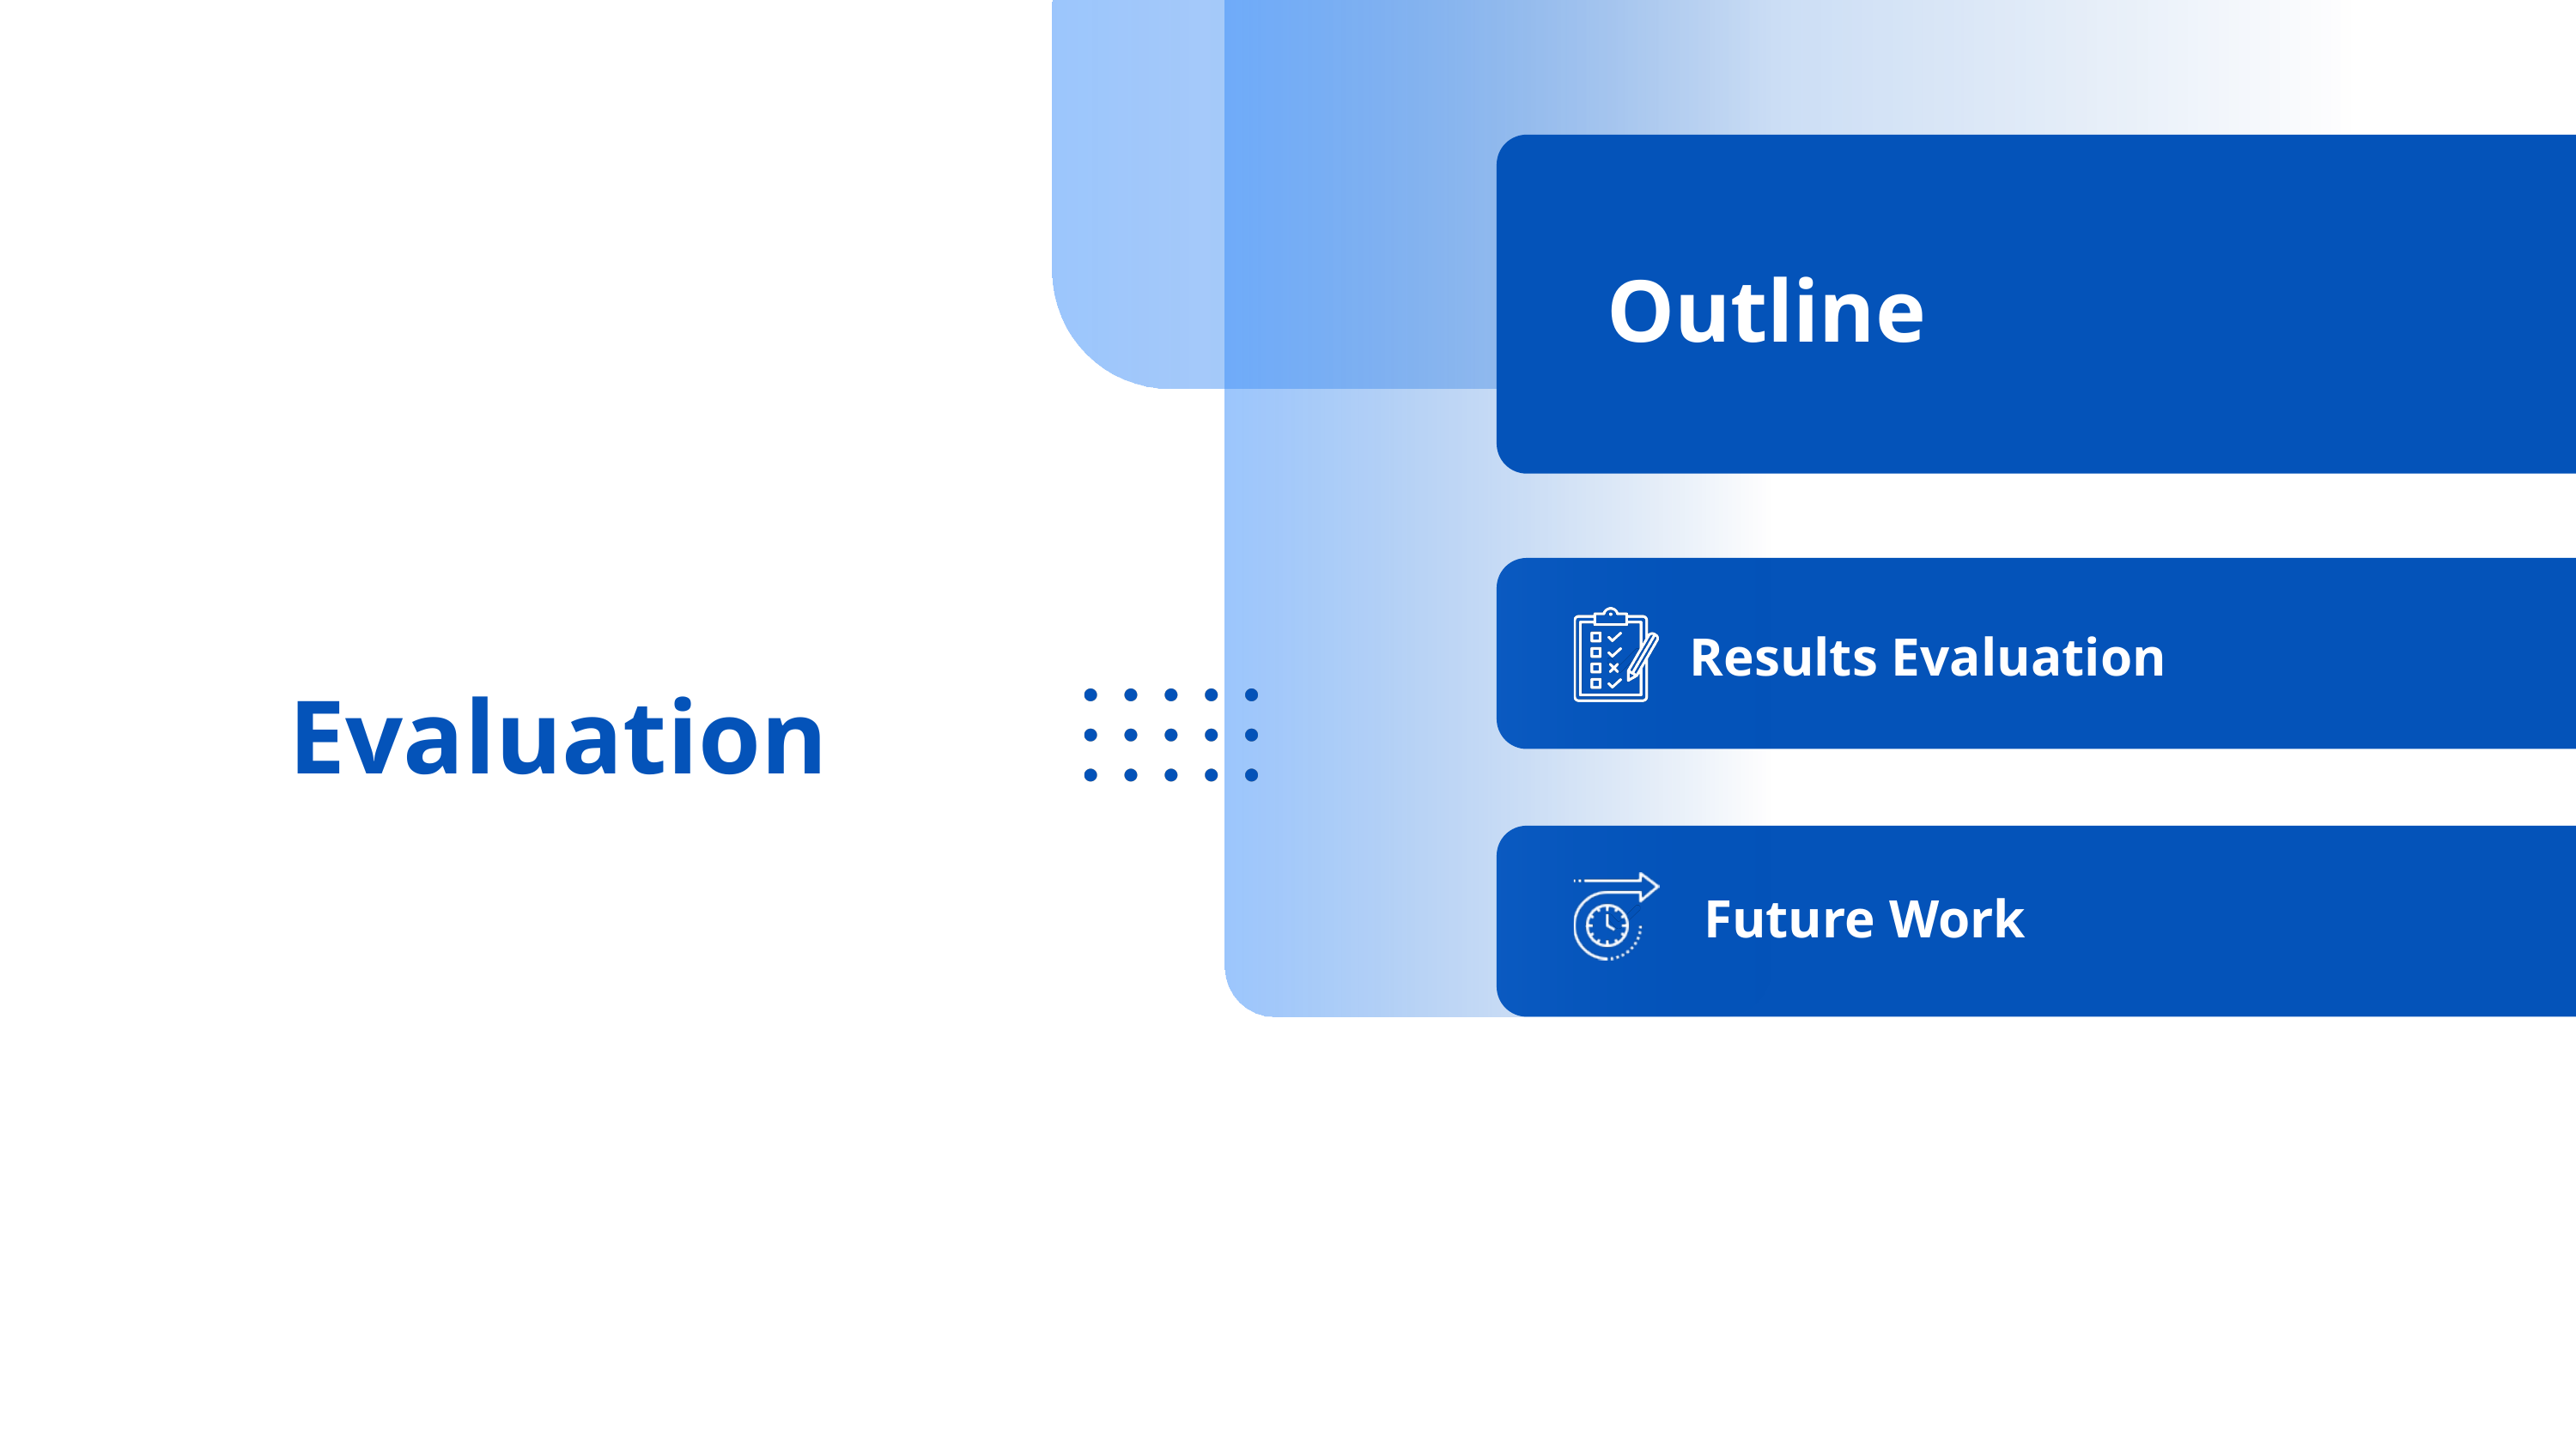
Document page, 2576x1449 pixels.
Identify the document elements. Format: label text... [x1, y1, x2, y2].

text_box Evaluation [100, 677, 1018, 795]
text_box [1455, 710, 1953, 792]
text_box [1496, 134, 2576, 474]
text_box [1455, 0, 1953, 154]
text_box [1084, 710, 1258, 783]
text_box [1496, 825, 2576, 1017]
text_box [1496, 557, 2576, 749]
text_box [910, 155, 2087, 703]
